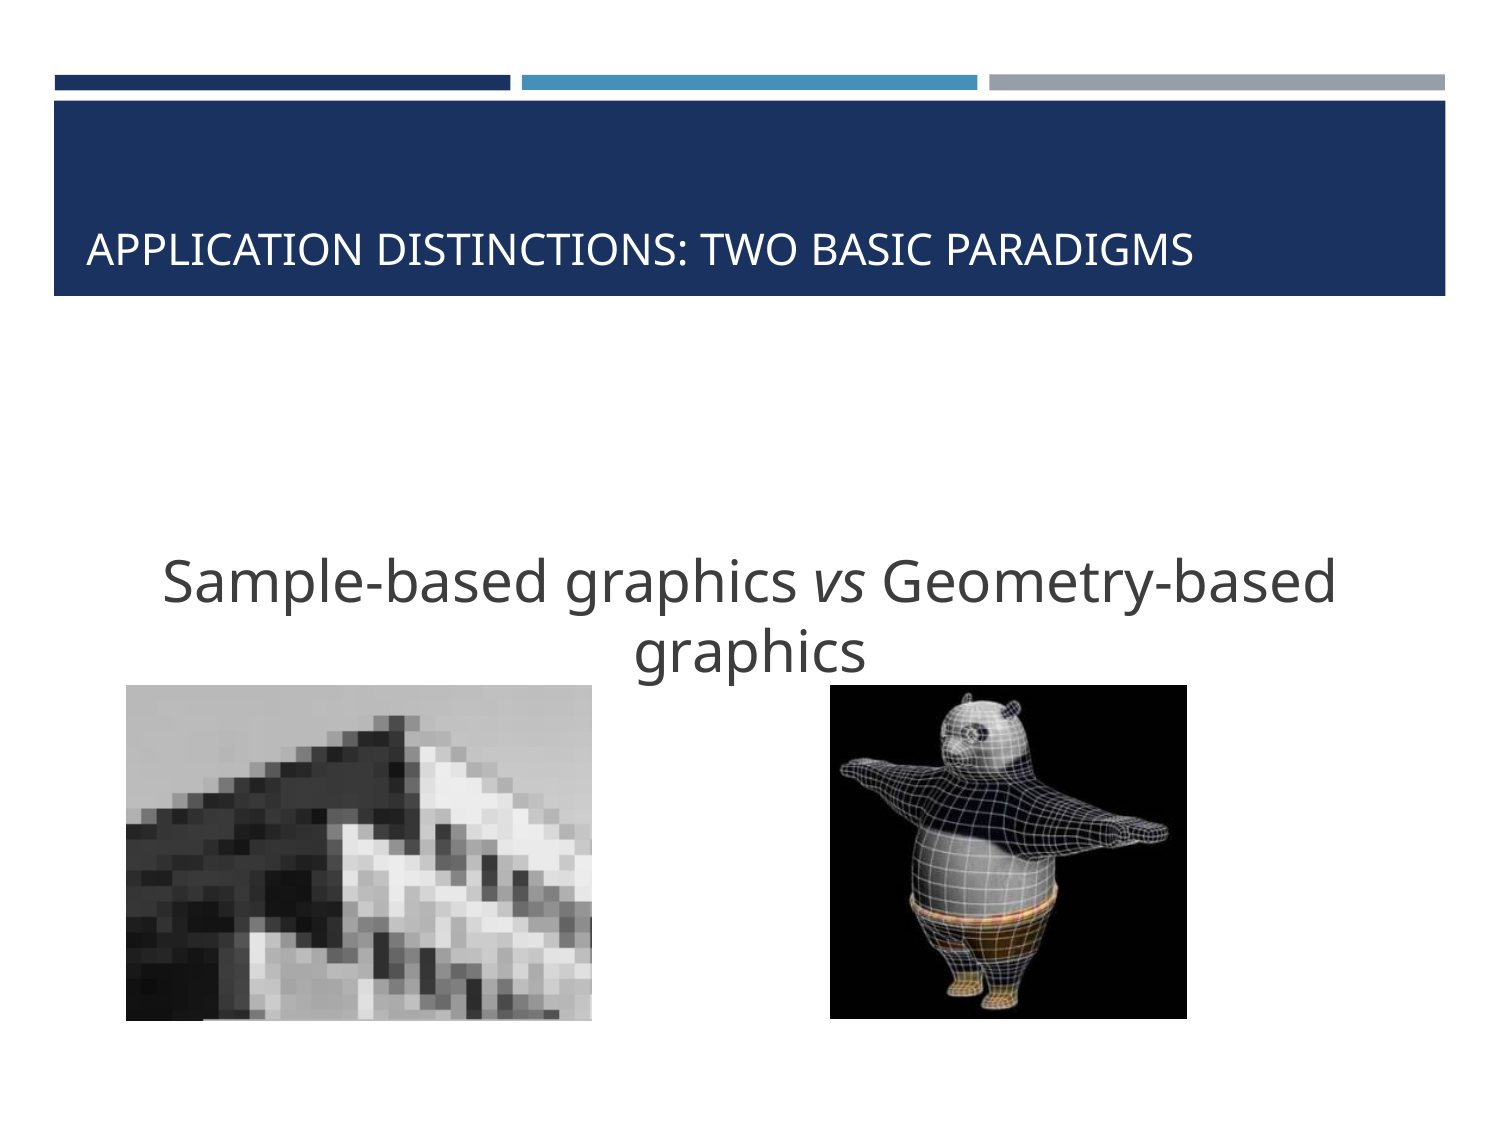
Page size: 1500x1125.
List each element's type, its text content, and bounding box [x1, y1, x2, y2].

picture [829, 685, 1188, 1020]
picture [126, 685, 592, 1021]
title APPLICATION DISTINCTIONS: TWO BASIC PARADIGMS [71, 115, 1429, 282]
list Sample-based graphics vs Geometry-based graphics [75, 318, 1426, 910]
